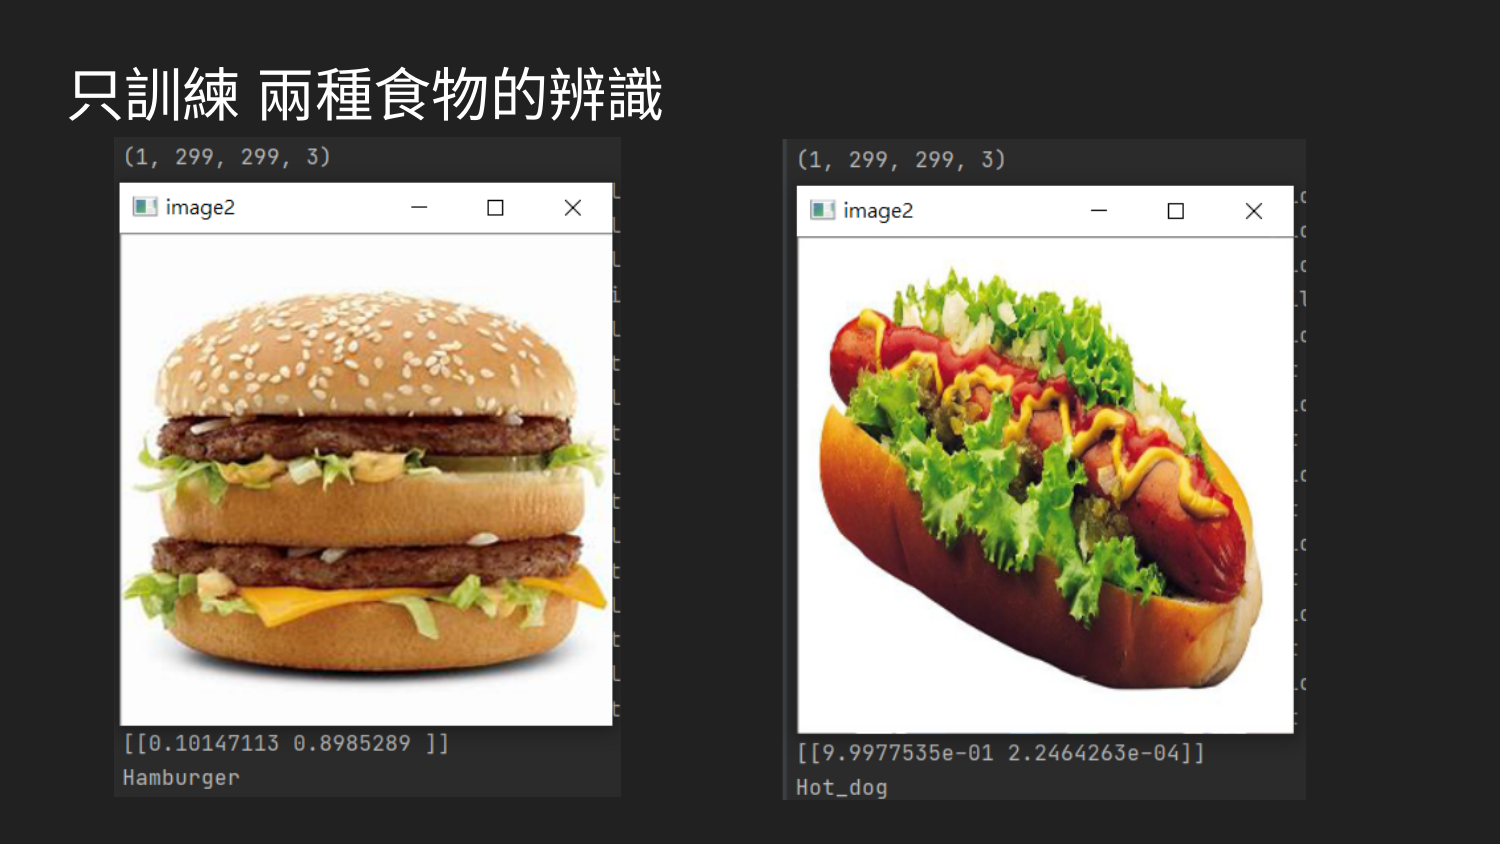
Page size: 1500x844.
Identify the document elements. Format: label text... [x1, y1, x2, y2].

title 只訓練 兩種食物的辨識 [51, 43, 1449, 138]
picture [113, 137, 622, 798]
picture [782, 139, 1307, 800]
